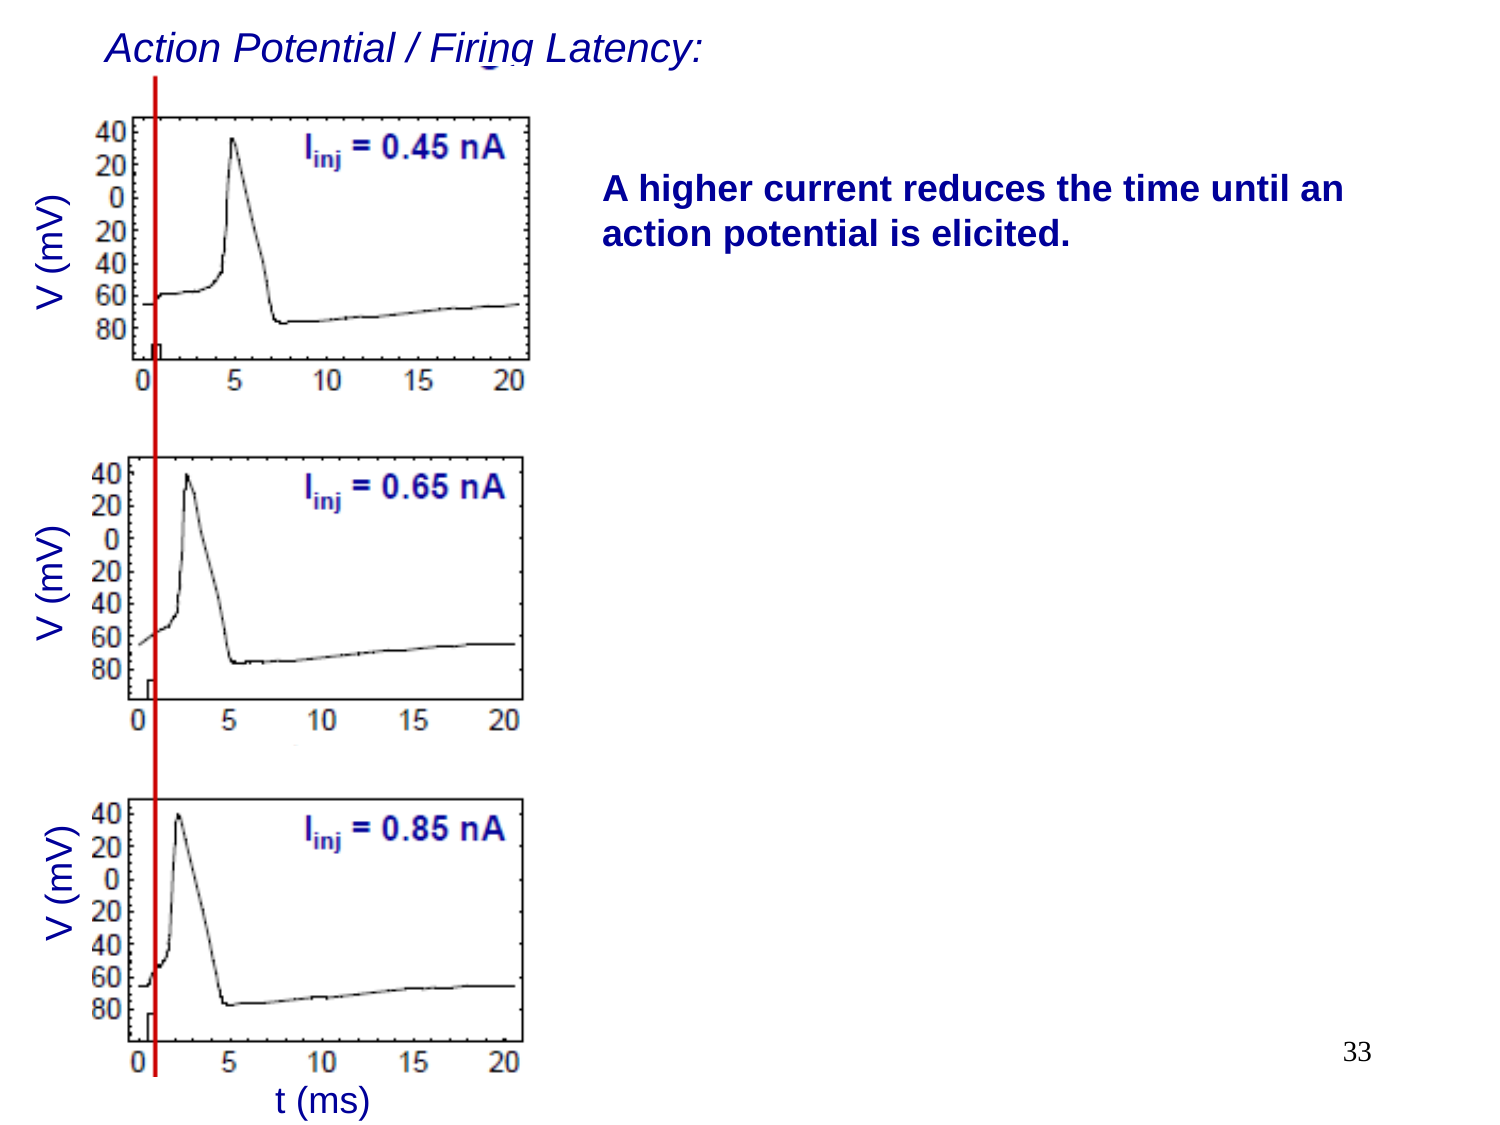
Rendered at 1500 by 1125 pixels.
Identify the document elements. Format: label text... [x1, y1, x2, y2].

slide_number 33 [1074, 1025, 1388, 1100]
text_box A higher current reduces the time until an action potential is elicited. [587, 156, 1413, 302]
text_box V (mV) [17, 509, 78, 656]
text_box V (mV) [27, 810, 87, 957]
text_box t (ms) [260, 1085, 386, 1125]
title Action Potential / Firing Latency: [90, 2, 753, 91]
text_box V (mV) [17, 179, 78, 326]
picture [92, 66, 554, 1077]
